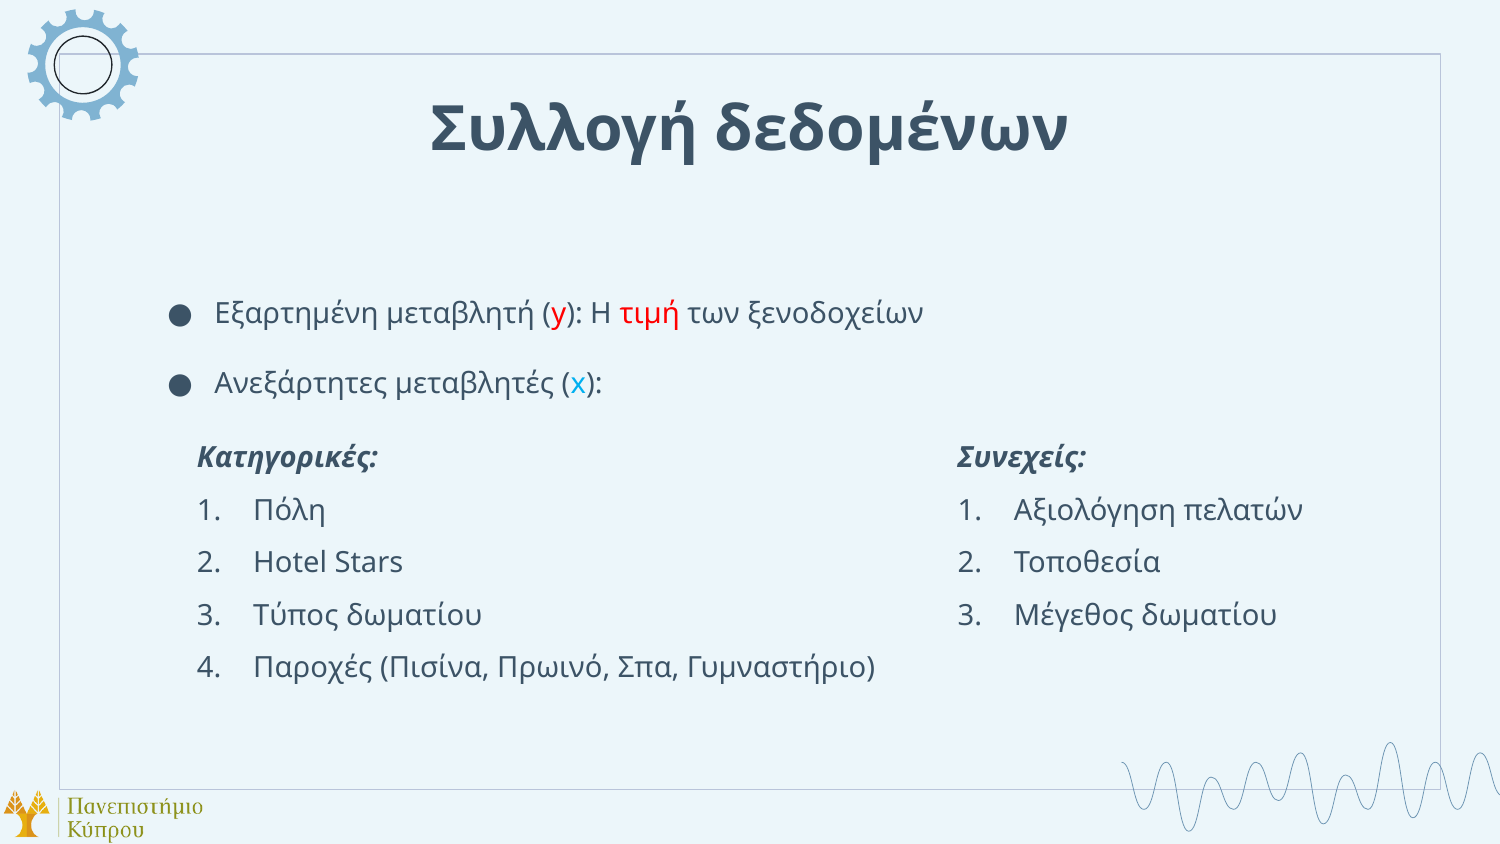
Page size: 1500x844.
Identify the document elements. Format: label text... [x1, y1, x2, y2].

title Συλλογή δεδομένων [118, 72, 1383, 167]
text_box Συνεχείς: Αξιολόγηση πελατών Τοποθεσία Μέγεθος δωματίου [942, 406, 1369, 844]
text_box Κατηγορικές: Πόλη Hotel Stars Τύπος δωματίου Παροχές (Πισίνα, Πρωινό, Σπα, Γυμναστήριο) [181, 406, 942, 844]
picture [0, 786, 207, 844]
subtitle Εξαρτημένη μεταβλητή (y): Η τιμή των ξενοδοχείων Ανεξάρτητες μεταβλητές (x): [152, 244, 1369, 753]
